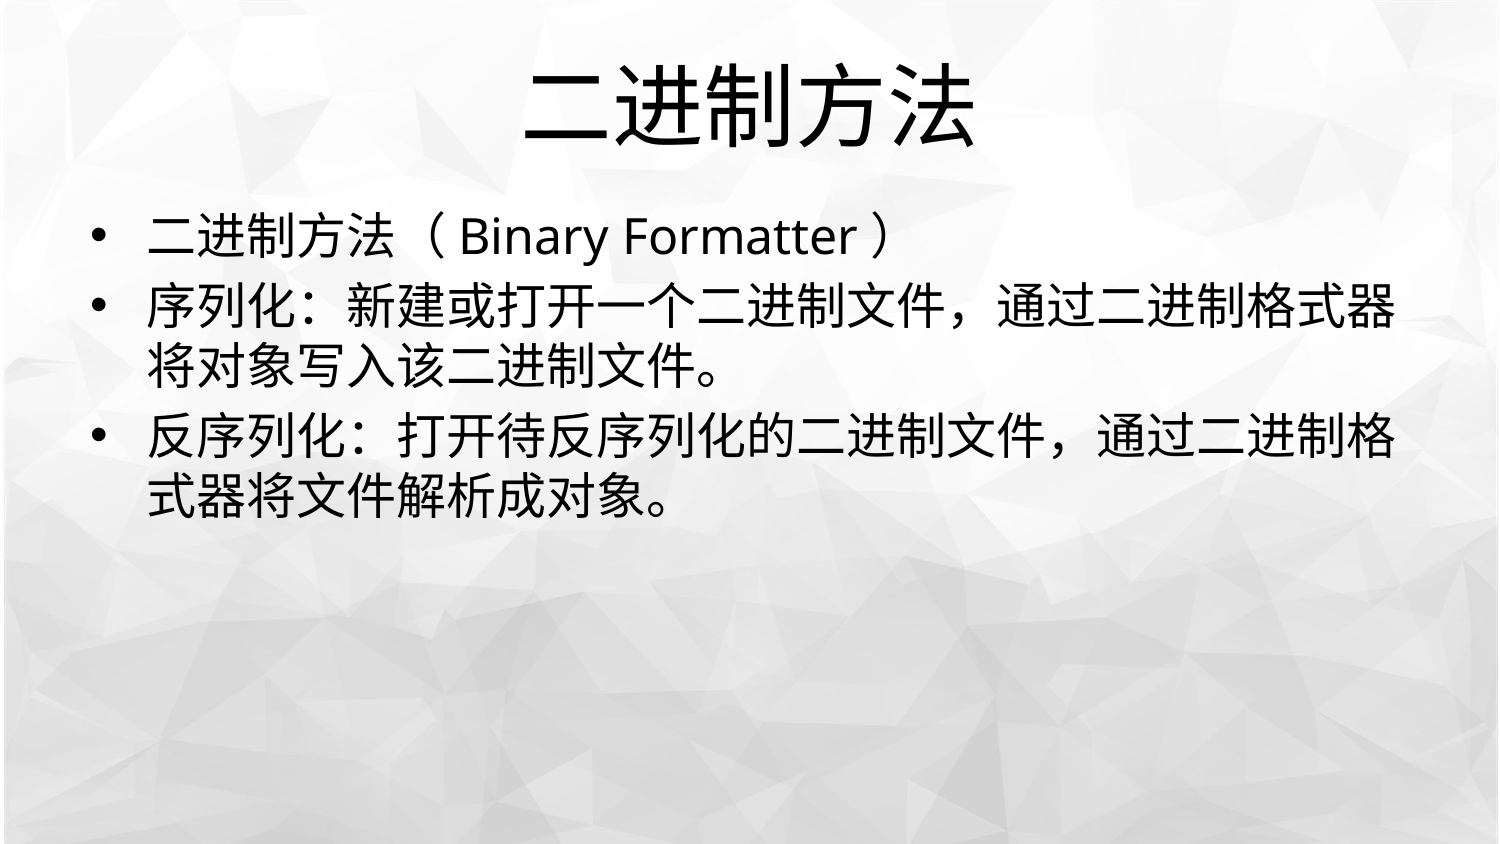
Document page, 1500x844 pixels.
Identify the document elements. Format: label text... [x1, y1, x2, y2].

picture [0, 0, 1500, 844]
title 二进制方法 [75, 33, 1425, 175]
list 二进制方法（Binary Formatter） 序列化：新建或打开一个二进制文件，通过二进制格式器将对象写入该二进制文件。 反序列化：打开待反序列化的二进制文件，通过二进制格式器将文件解析成对象。 [75, 196, 1425, 754]
